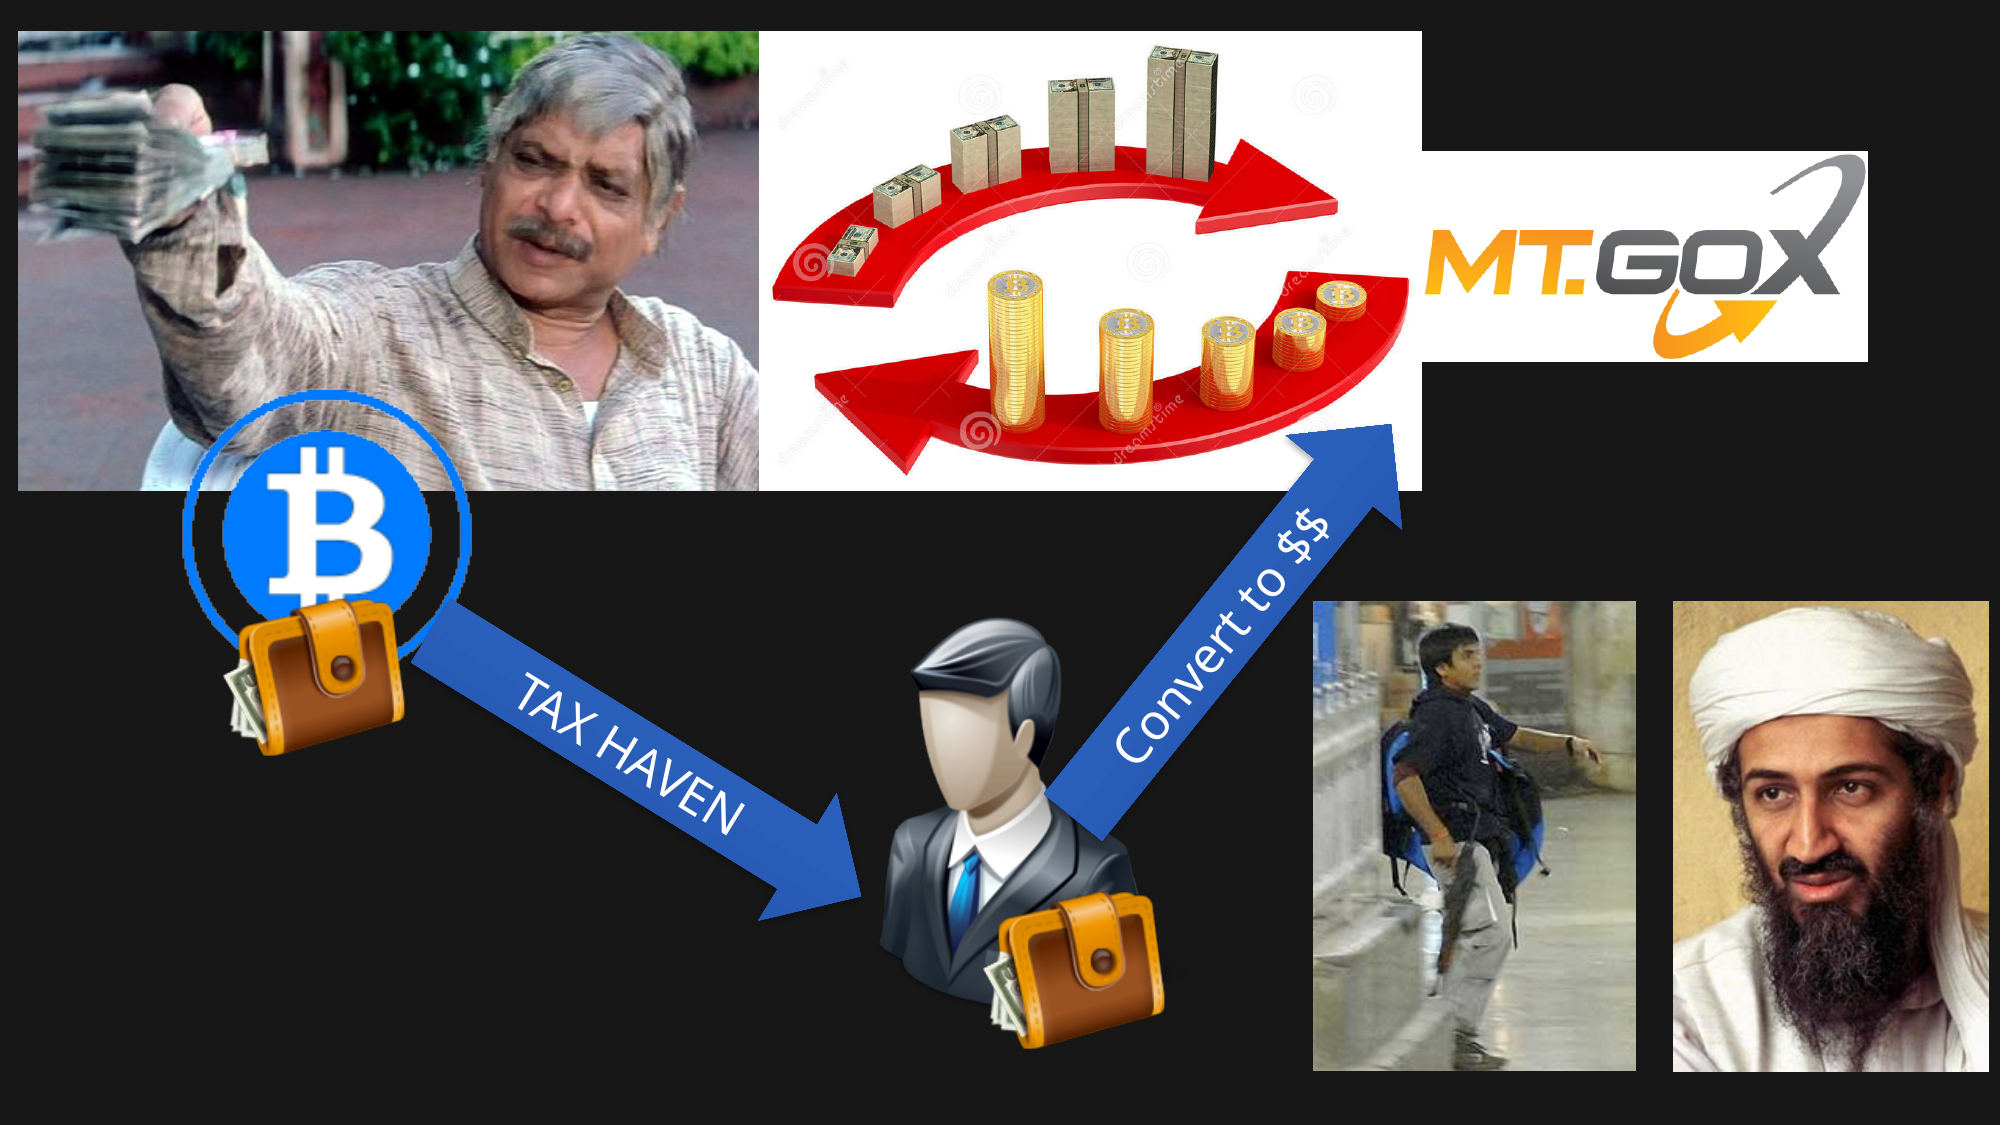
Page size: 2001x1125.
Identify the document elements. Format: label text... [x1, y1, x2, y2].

picture [1313, 601, 1636, 1071]
text_box TAX HAVEN [489, 627, 806, 921]
picture [811, 615, 1213, 1066]
picture [1673, 601, 1990, 1072]
picture [17, 31, 1868, 772]
text_box Convert to $$ [1189, 499, 1403, 698]
